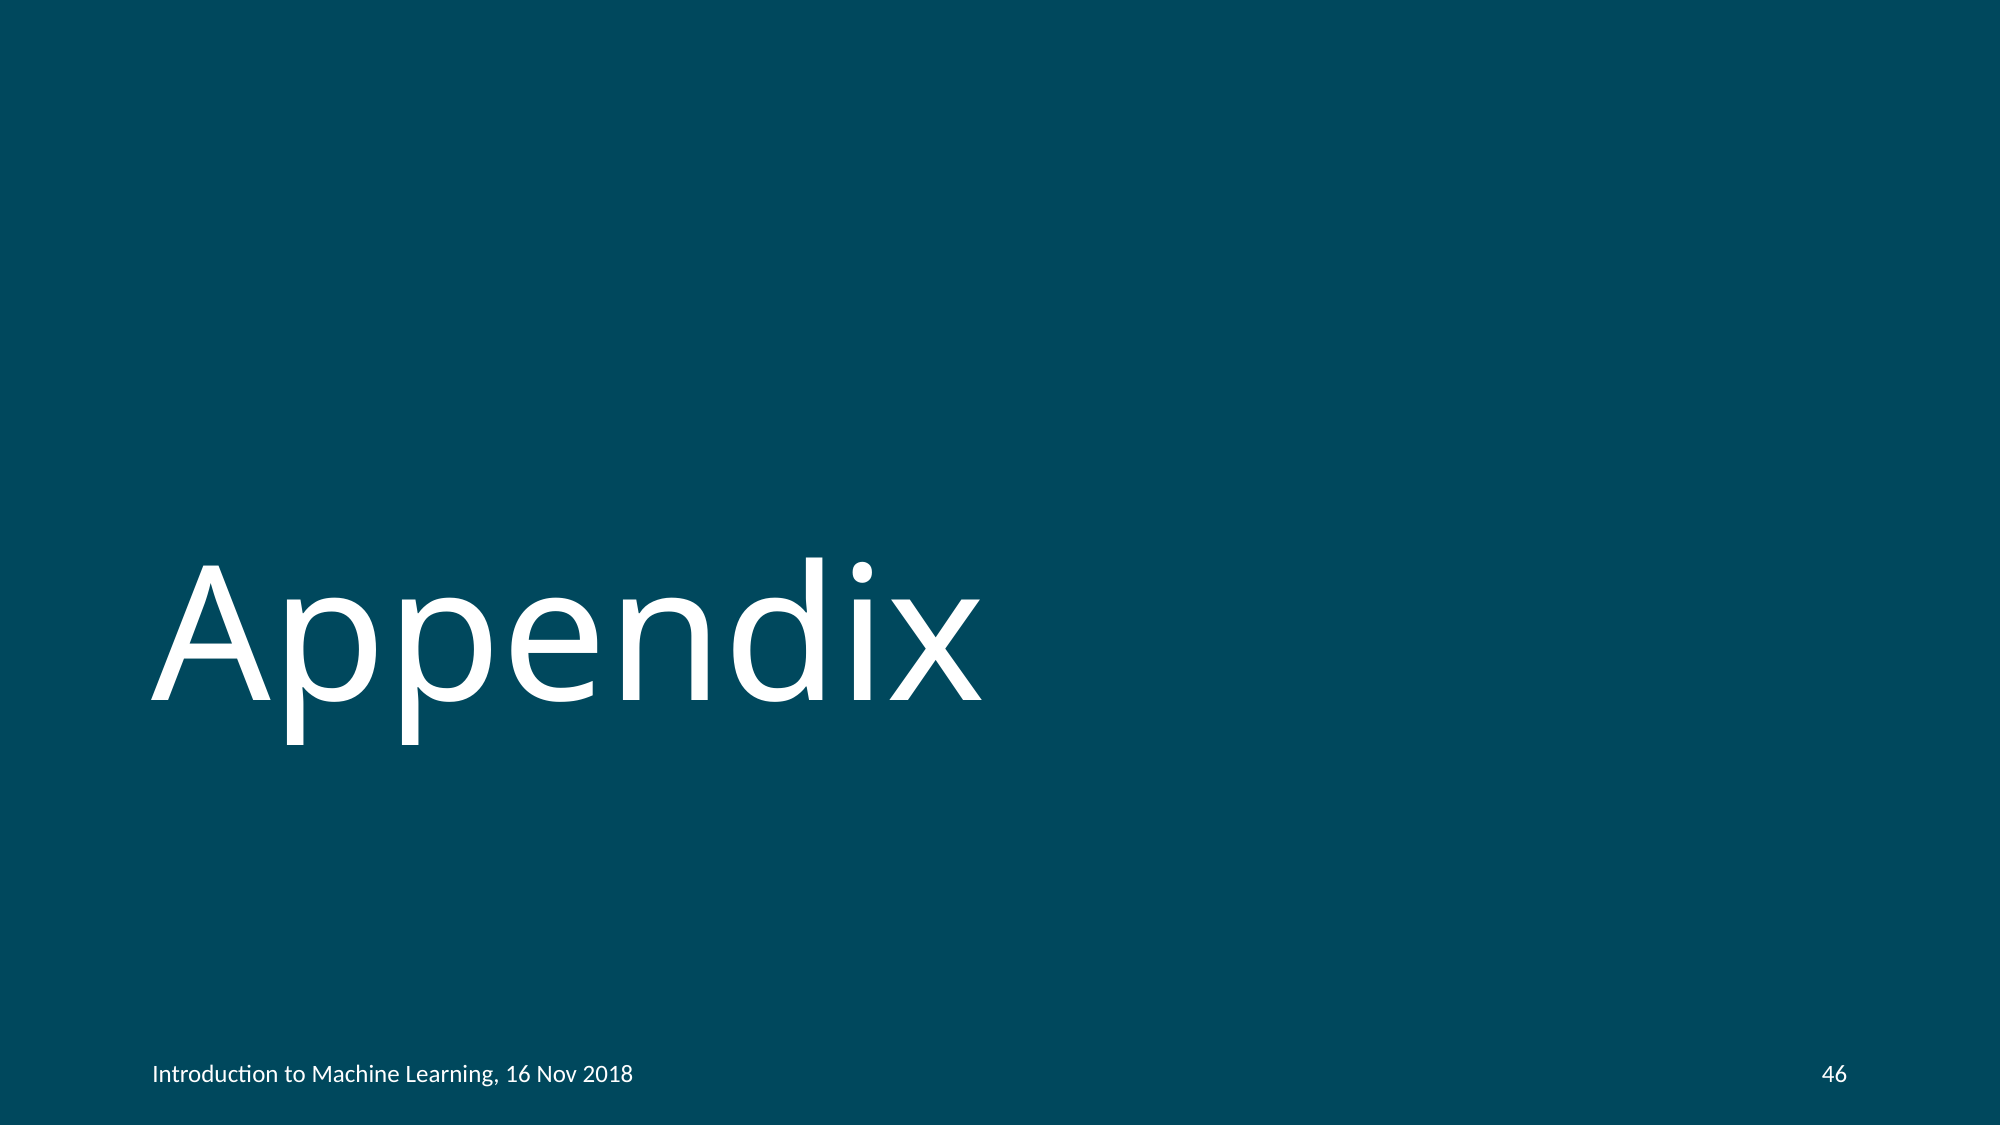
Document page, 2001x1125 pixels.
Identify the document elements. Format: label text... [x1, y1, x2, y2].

slide_number 46 [1412, 1042, 1863, 1103]
footer Introduction to Machine Learning, 16 Nov 2018 [137, 1042, 813, 1103]
title Appendix [136, 280, 1862, 749]
